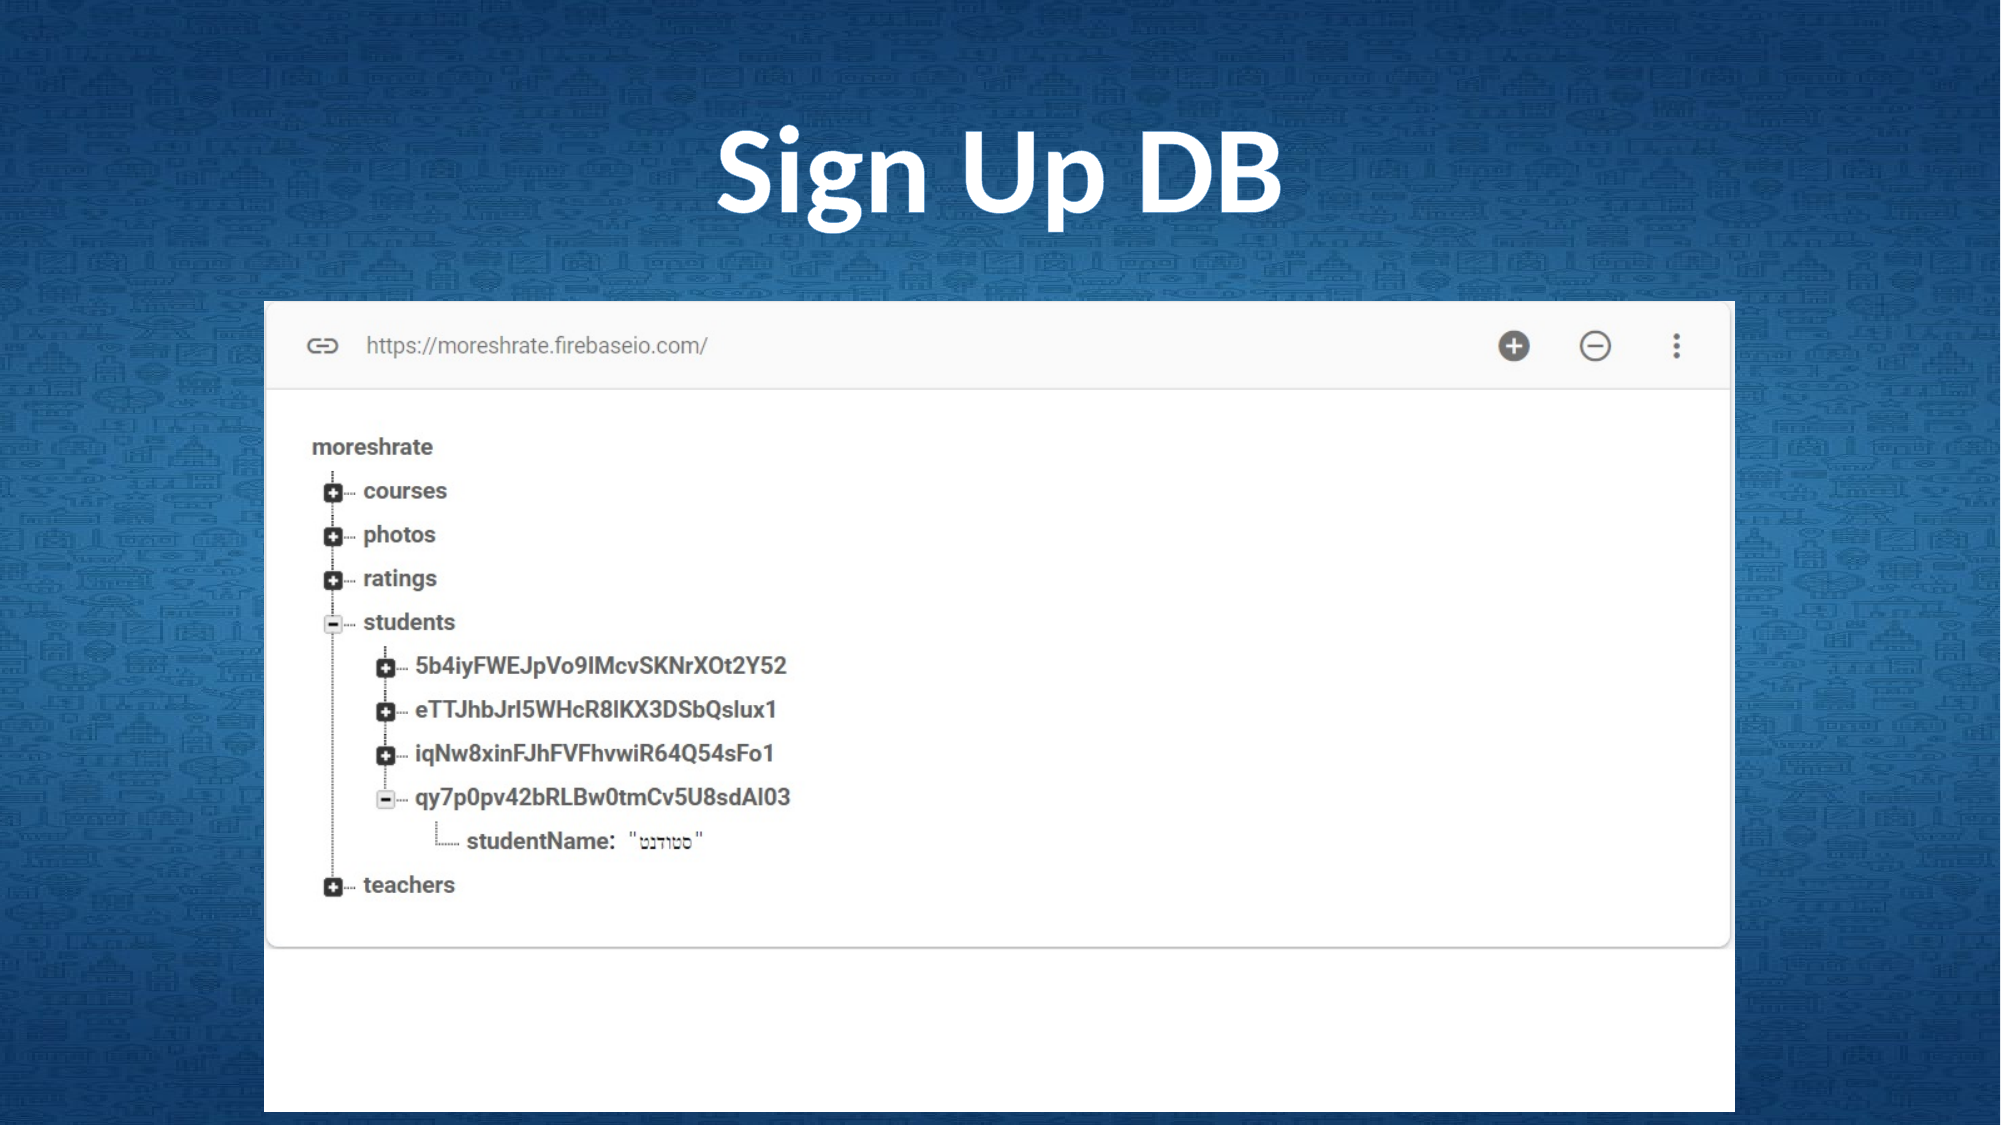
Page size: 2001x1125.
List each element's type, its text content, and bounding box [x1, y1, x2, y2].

picture [0, 0, 2001, 1125]
text_box Sign Up DB [598, 80, 1402, 245]
